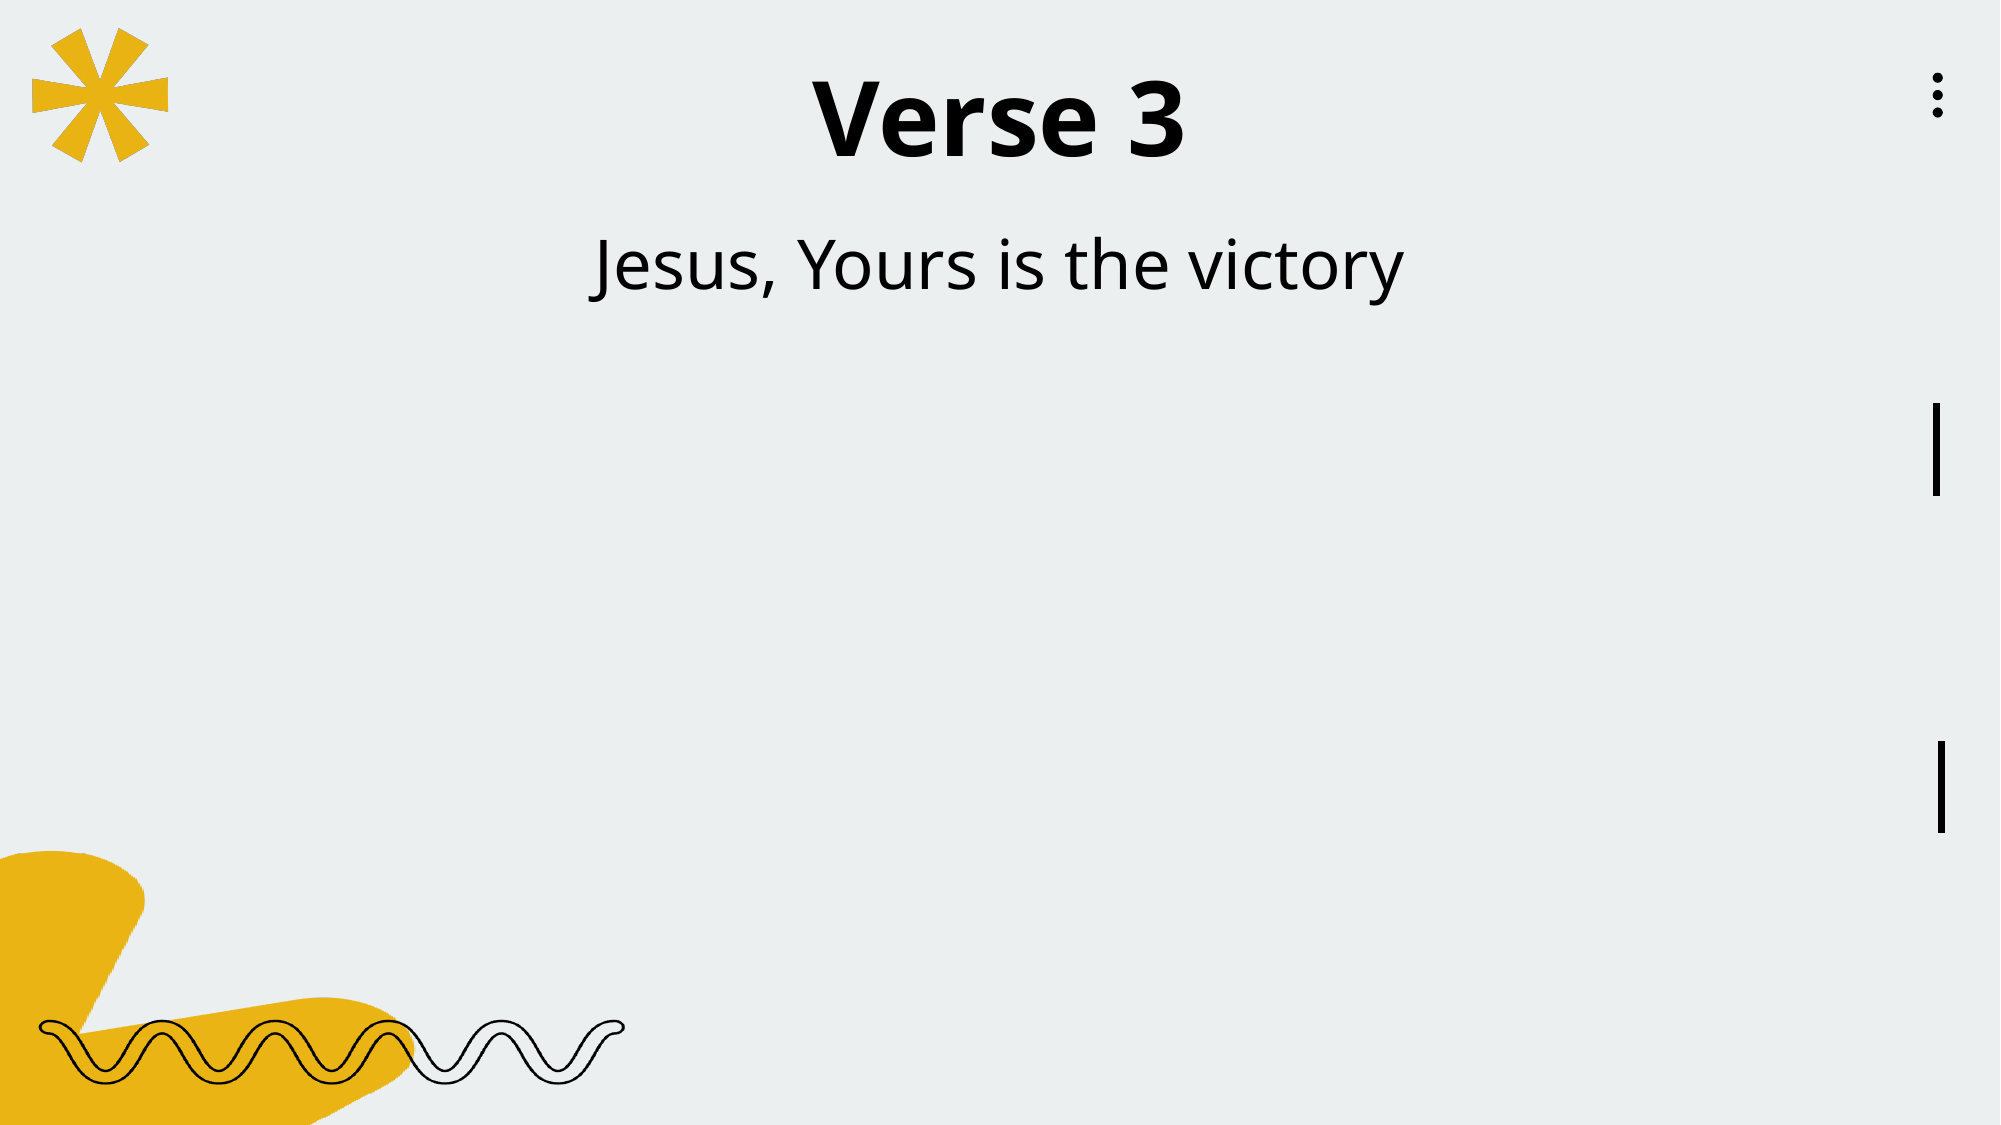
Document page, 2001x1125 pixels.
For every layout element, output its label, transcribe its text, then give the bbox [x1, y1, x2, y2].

text_box Verse 3 [99, 44, 1900, 185]
picture [1, 0, 154, 194]
picture [0, 758, 649, 1125]
text_box Jesus, Yours is the victory [99, 213, 1900, 394]
